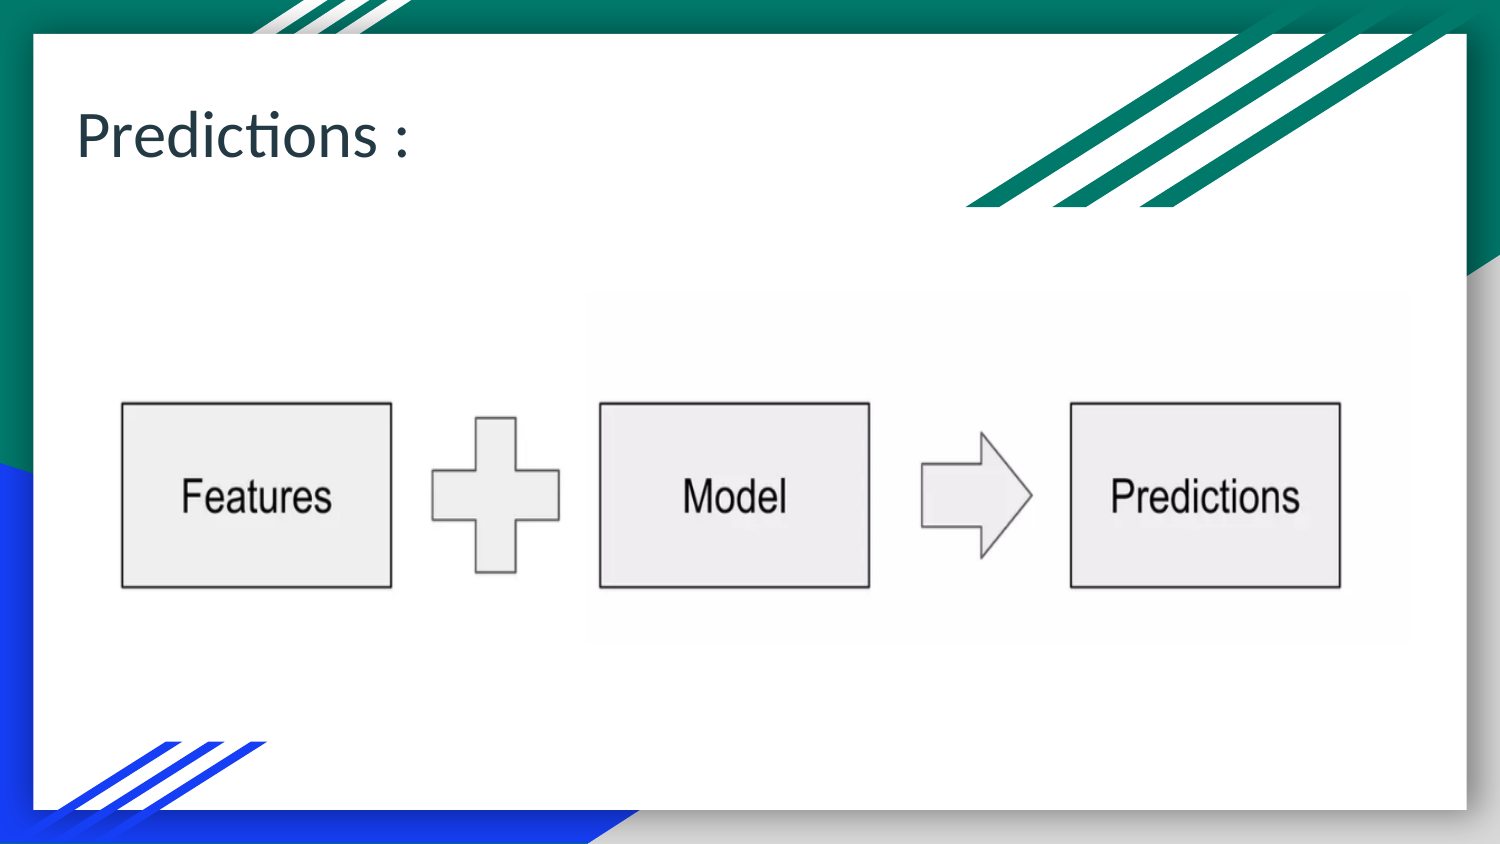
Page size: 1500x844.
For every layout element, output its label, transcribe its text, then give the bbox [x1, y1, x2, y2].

text_box Predictions : [61, 75, 733, 213]
picture [89, 292, 1411, 644]
